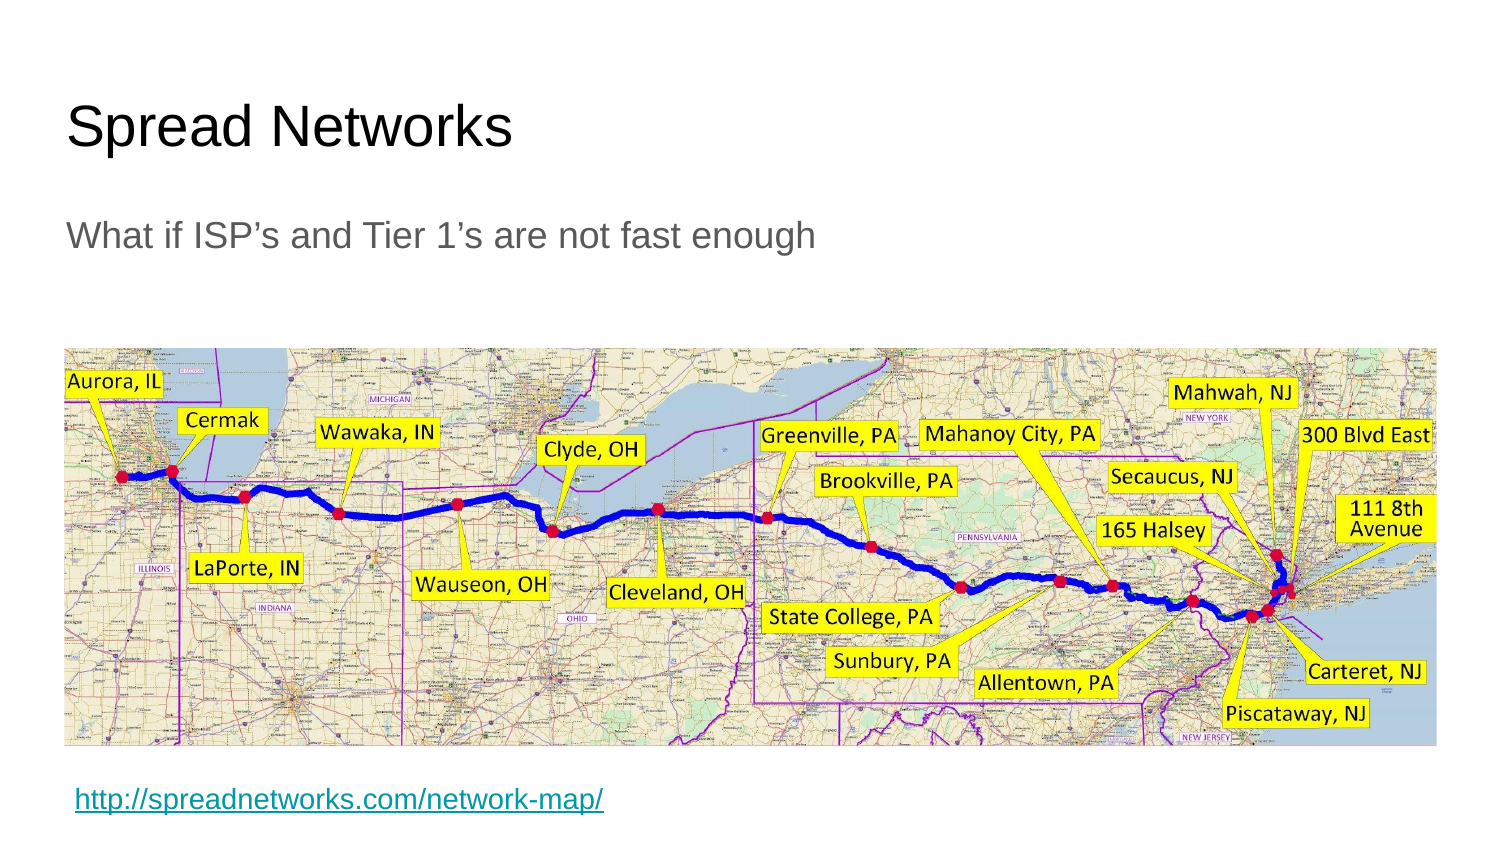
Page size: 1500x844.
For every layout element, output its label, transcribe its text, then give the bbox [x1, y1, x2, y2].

list What if ISP’s and Tier 1’s are not fast enough [51, 189, 1449, 750]
picture [64, 347, 1438, 750]
text_box http://spreadnetworks.com/network-map/ [59, 765, 1287, 833]
title Spread Networks [51, 72, 1449, 167]
